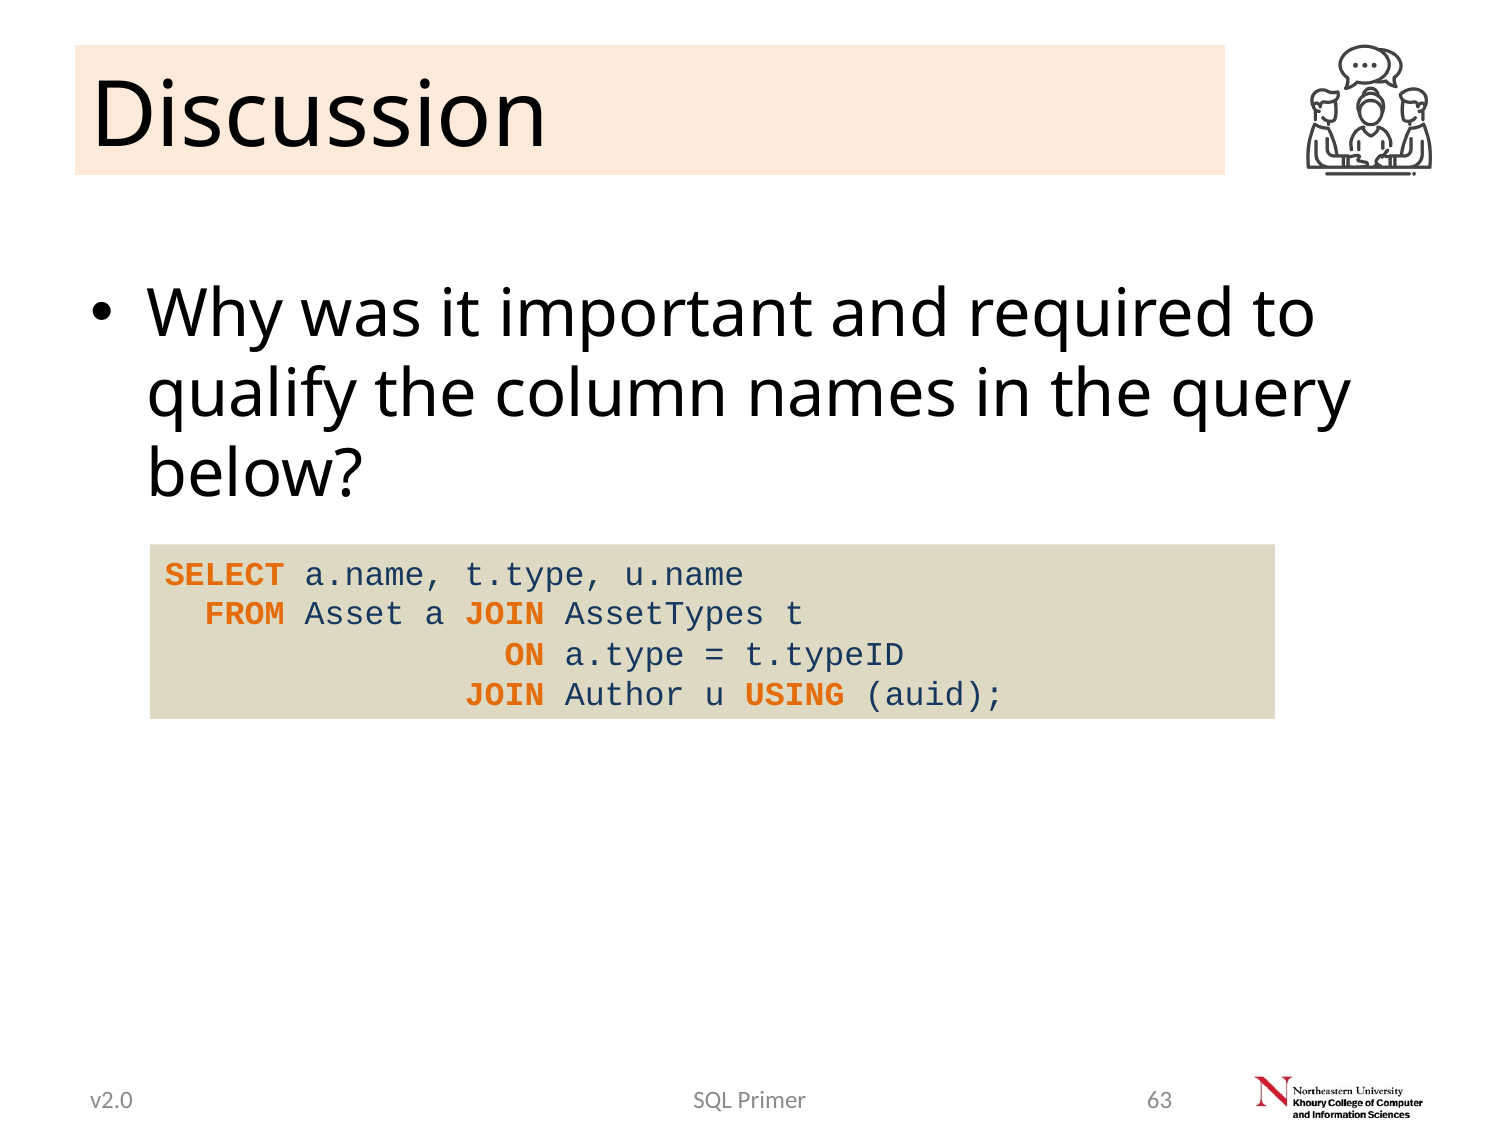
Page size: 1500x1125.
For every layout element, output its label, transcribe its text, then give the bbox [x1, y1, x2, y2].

list Why was it important and required to qualify the column names in the query below? [75, 262, 1425, 538]
footer SQL Primer [512, 1074, 988, 1122]
picture [1250, 1073, 1425, 1122]
picture [1274, 16, 1463, 205]
title Discussion [75, 45, 1225, 175]
slide_number 63 [1074, 1074, 1188, 1122]
slide_number v2.0 [75, 1074, 425, 1122]
text_box SELECT a.name, t.type, u.name FROM Asset a JOIN AssetTypes t ON a.type = t.typeID JOIN Author u USING (auid); [149, 544, 1275, 719]
